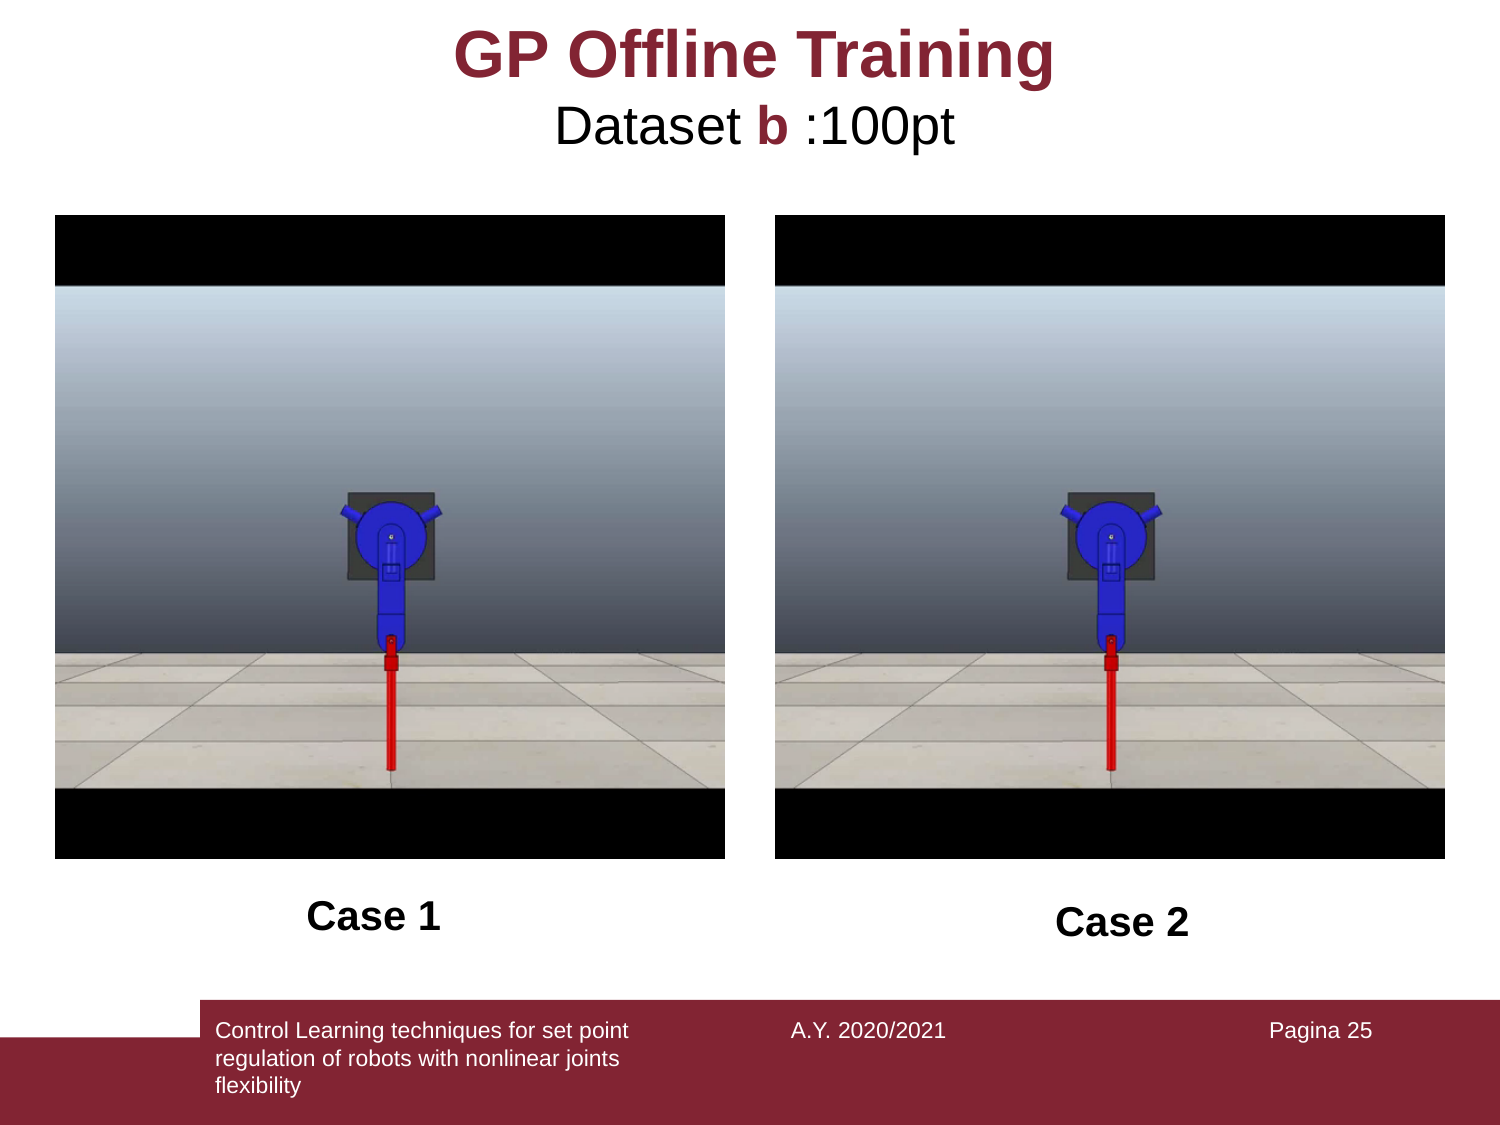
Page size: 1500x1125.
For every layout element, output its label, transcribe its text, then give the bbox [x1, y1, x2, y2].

text_box Case 2 [1040, 887, 1237, 953]
text_box GP Offline Training Dataset b :100pt [373, 3, 1137, 123]
slide_number Pagina 25 [1074, 1008, 1388, 1084]
slide_number A.Y. 2020/2021 [712, 1008, 1025, 1084]
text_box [775, 214, 1445, 860]
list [54, 214, 725, 860]
footer Control Learning techniques for set point regulation of robots with nonlinear joints flexibility [200, 1008, 675, 1084]
text_box Case 1 [291, 881, 489, 947]
